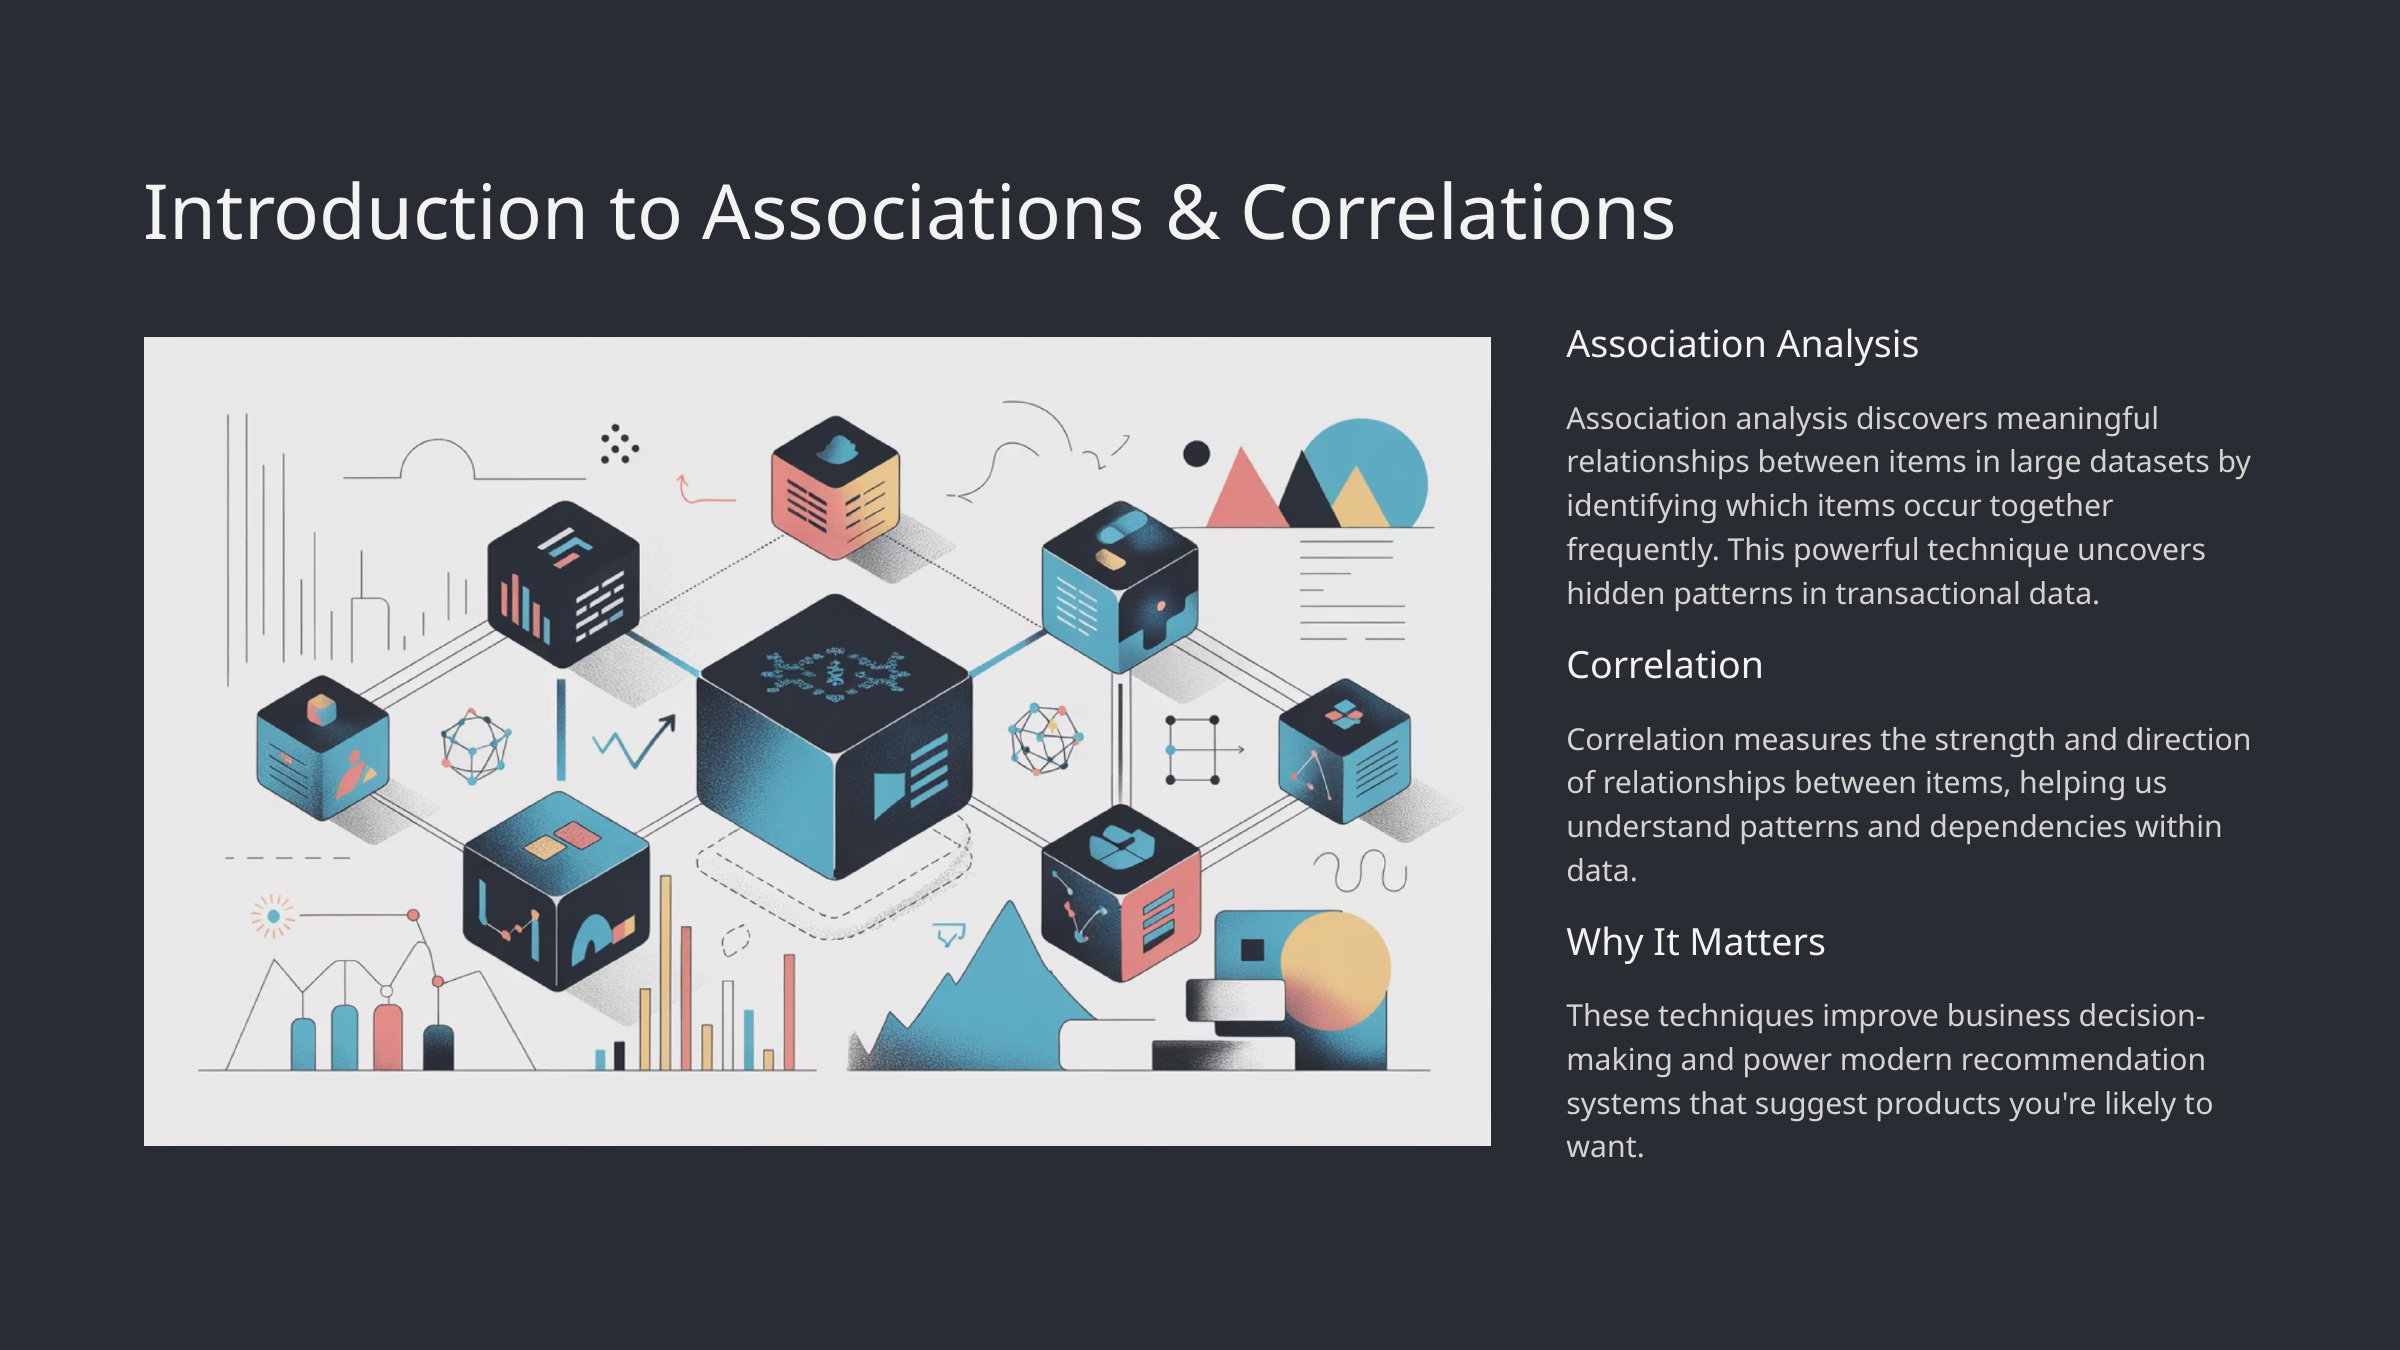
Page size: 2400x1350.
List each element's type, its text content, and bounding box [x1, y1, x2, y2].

text_box Association Analysis [1566, 318, 1949, 367]
text_box Association analysis discovers meaningful relationships between items in large datasets by identifying which items occur together frequently. This powerful technique uncovers hidden patterns in transactional data. [1566, 391, 2257, 615]
text_box Correlation [1566, 639, 1949, 688]
text_box These techniques improve business decision-making and power modern recommendation systems that suggest products you're likely to want. [1566, 988, 2257, 1168]
text_box Correlation measures the strength and direction of relationships between items, helping us understand patterns and dependencies within data. [1566, 712, 2257, 891]
text_box Why It Matters [1566, 916, 1949, 964]
picture [144, 337, 1491, 1146]
text_box Introduction to Associations & Correlations [144, 159, 1653, 256]
